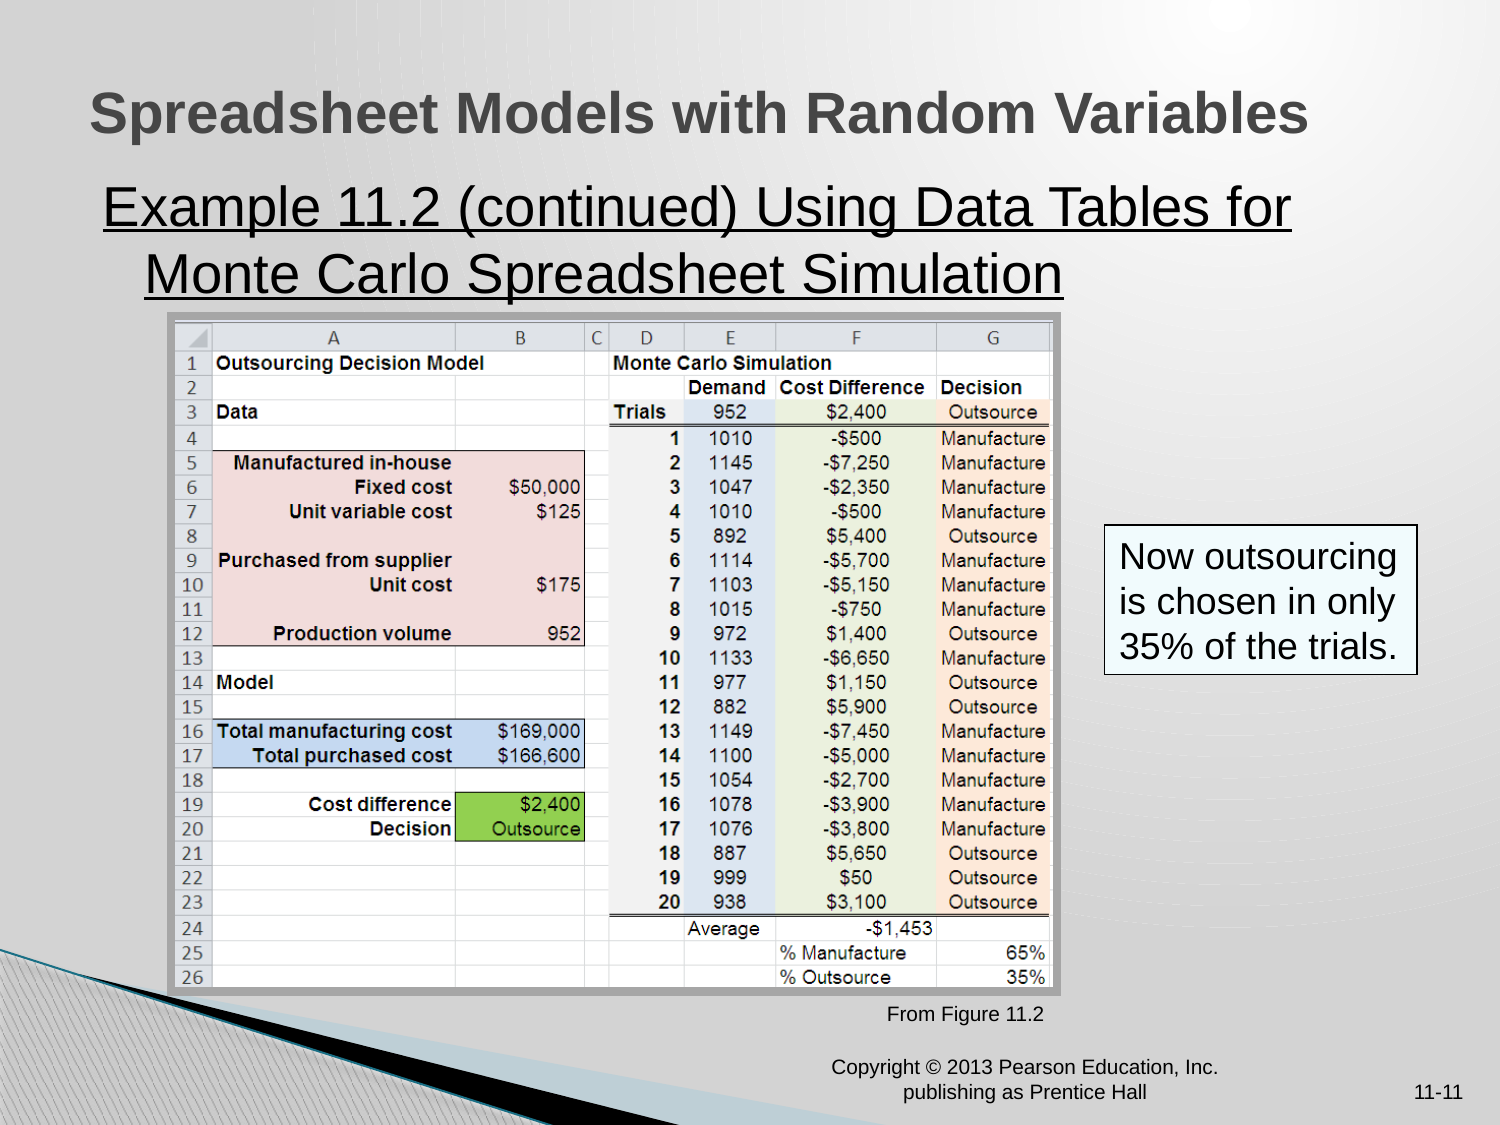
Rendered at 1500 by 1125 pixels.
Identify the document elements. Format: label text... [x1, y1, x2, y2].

slide_number 11-11 [1362, 1051, 1479, 1112]
footer Copyright © 2013 Pearson Education, Inc. publishing as Prentice Hall [812, 1051, 1238, 1112]
list Example 11.2 (continued) Using Data Tables for Monte Carlo Spreadsheet Simulation [69, 162, 1420, 906]
text_box From Figure 11.2 [872, 996, 1060, 1033]
picture [174, 319, 1053, 988]
text_box Spreadsheet Models with Random Variables [74, 45, 1425, 175]
text_box Now outsourcing is chosen in only 35% of the trials. [1104, 524, 1417, 675]
